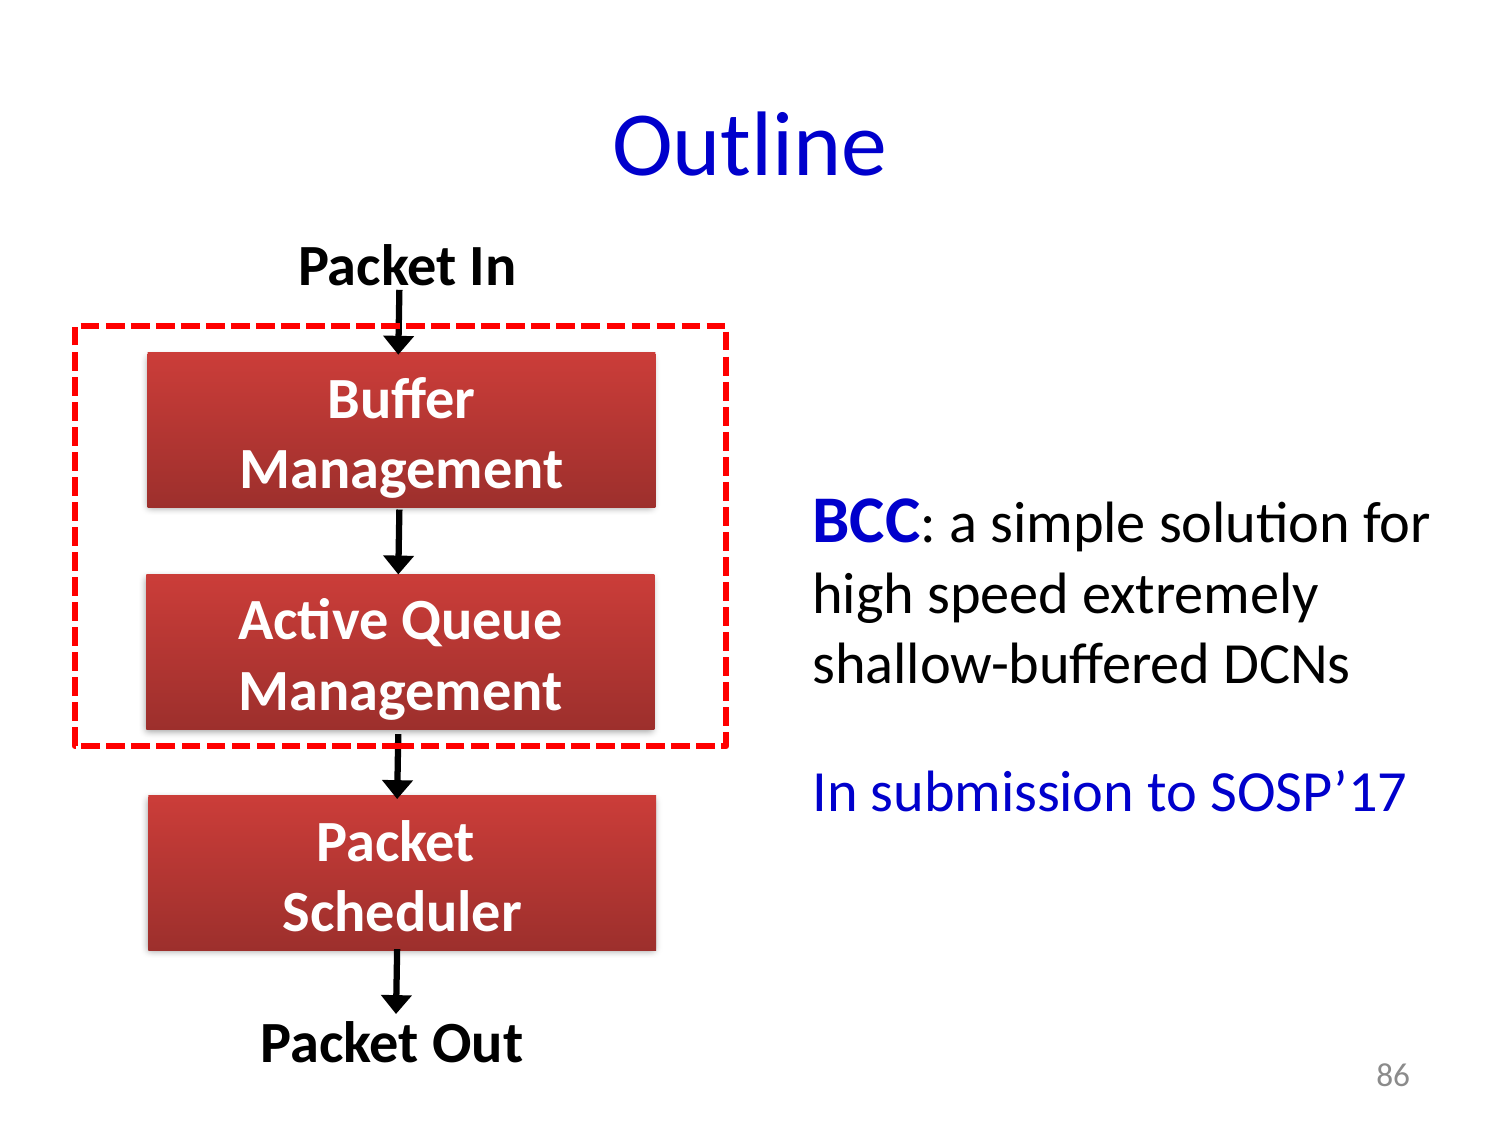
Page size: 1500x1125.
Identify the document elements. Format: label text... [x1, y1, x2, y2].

title Outline [75, 45, 1425, 233]
text_box BCC: a simple solution for high speed extremely shallow-buffered DCNs [797, 467, 1453, 703]
slide_number 86 [1074, 1042, 1425, 1103]
text_box Packet Out [235, 996, 550, 1082]
text_box Packet Scheduler [148, 795, 657, 951]
text_box In submission to SOSP’17 [797, 746, 1479, 831]
text_box Packet In [265, 219, 550, 305]
text_box [74, 326, 727, 746]
